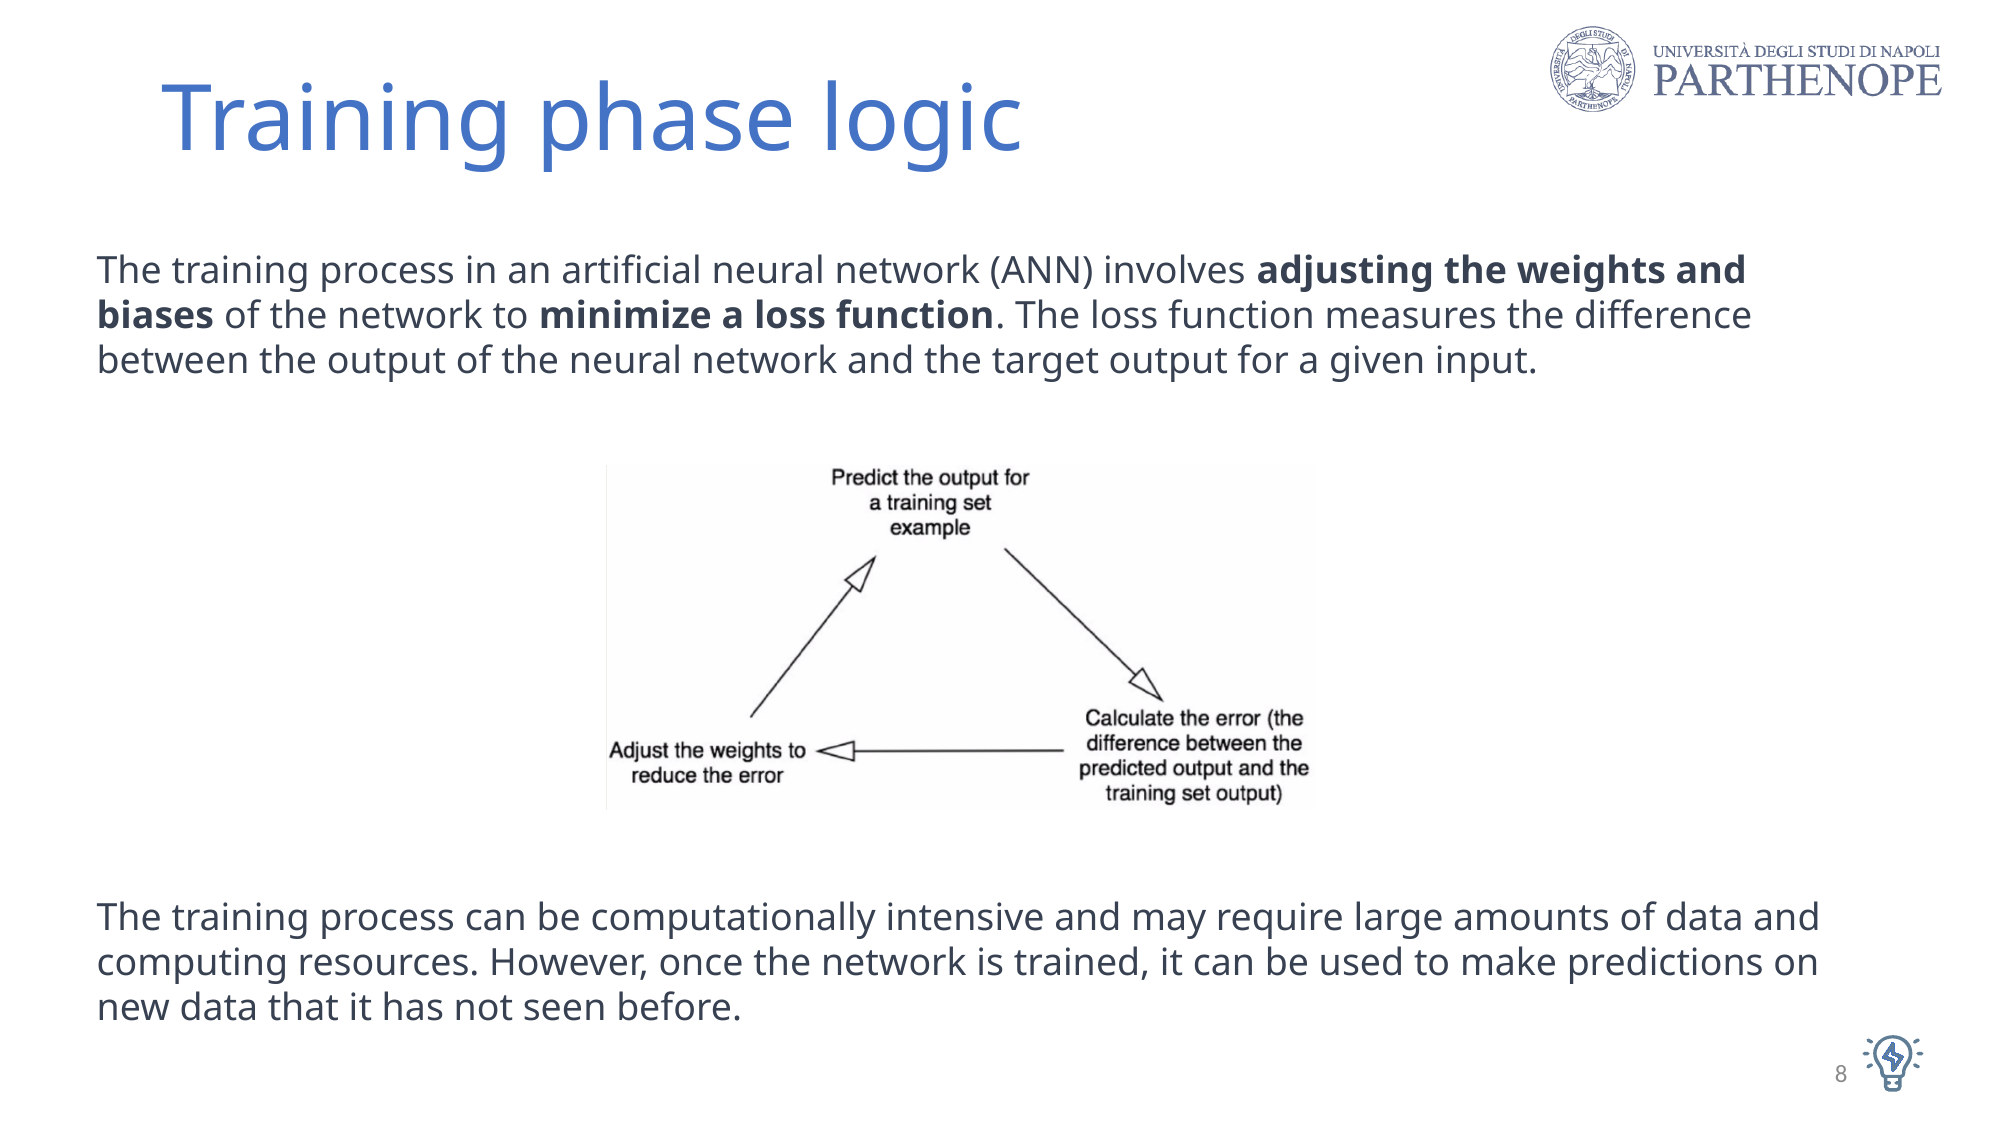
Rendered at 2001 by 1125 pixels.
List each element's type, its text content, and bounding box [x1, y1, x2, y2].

picture [1550, 26, 1942, 112]
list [605, 465, 1316, 810]
slide_number 8 [1412, 1042, 1863, 1103]
text_box The training process in an artificial neural network (ANN) involves adjusting the weights and biases of the network to minimize a loss function. The loss function measures the difference between the output of the neural network and the target output for a given input. [81, 238, 1840, 389]
text_box Training phase logic [147, 51, 1148, 176]
text_box The training process can be computationally intensive and may require large amounts of data and computing resources. However, once the network is trained, it can be used to make predictions on new data that it has not seen before. [81, 885, 1913, 1035]
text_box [1862, 1035, 1924, 1092]
